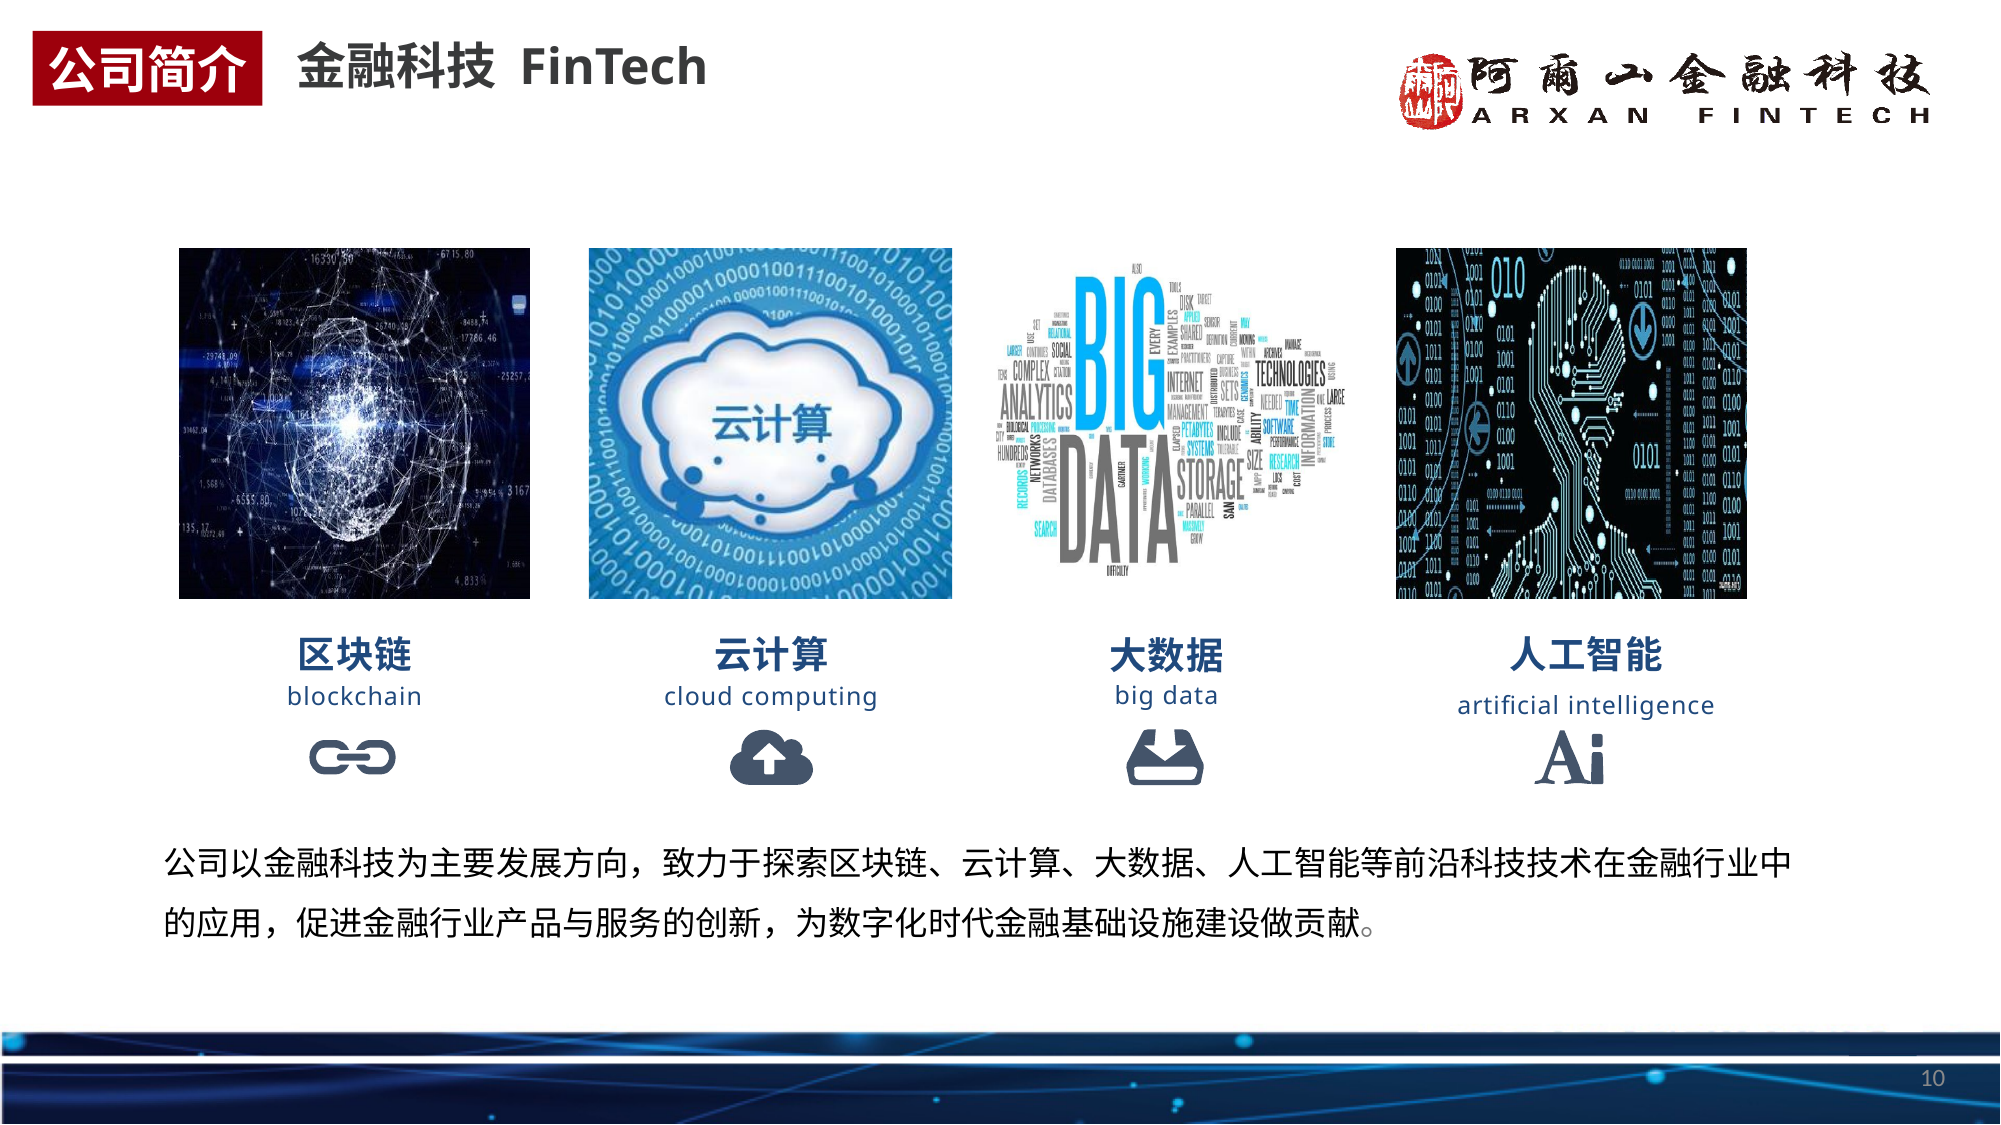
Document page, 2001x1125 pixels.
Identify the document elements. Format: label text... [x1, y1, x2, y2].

text_box 金融科技 FinTech [281, 27, 823, 113]
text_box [1024, 624, 1309, 718]
text_box [1126, 729, 1204, 786]
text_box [629, 622, 914, 719]
picture [0, 248, 2000, 1124]
text_box 公司以金融科技为主要发展方向，致力于探索区块链、云计算、大数据、人工智能等前沿科技技术在金融行业中的应用，促进金融行业产品与服务的创新，为数字化时代金融基础设施建设做贡献。 [143, 811, 1816, 952]
text_box [729, 729, 814, 785]
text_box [309, 739, 396, 775]
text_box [1361, 622, 1811, 728]
text_box 公司简介 [32, 30, 263, 106]
text_box 10 [1493, 1046, 1961, 1107]
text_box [212, 622, 497, 719]
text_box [1534, 730, 1604, 785]
picture [1394, 42, 1939, 138]
